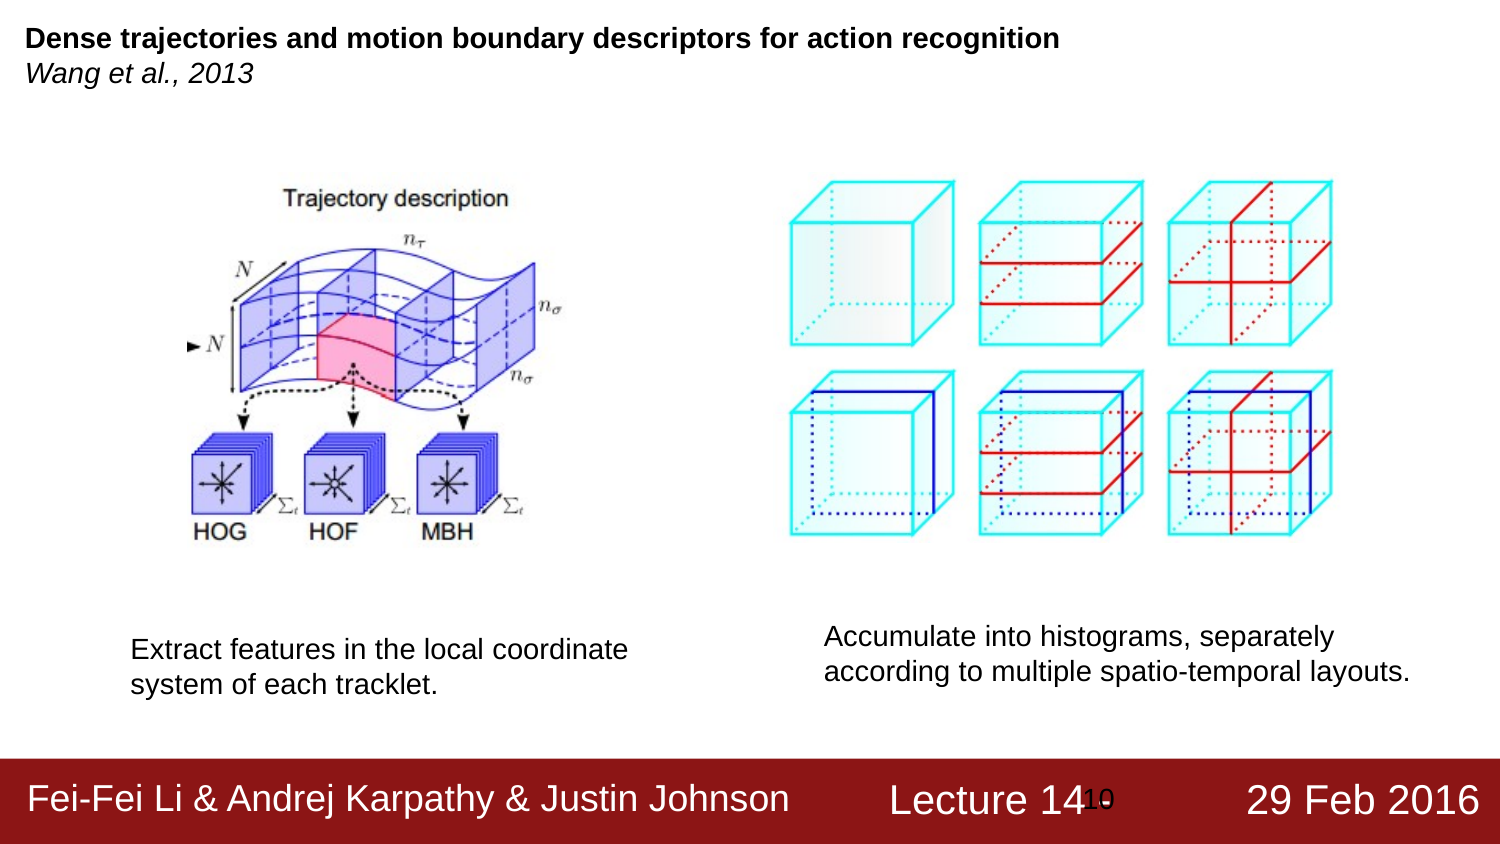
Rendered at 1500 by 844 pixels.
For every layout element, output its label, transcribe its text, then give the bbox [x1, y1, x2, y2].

picture [186, 172, 570, 574]
text_box Accumulate into histograms, separately according to multiple spatio-temporal layouts. [808, 601, 1431, 640]
text_box Extract features in the local coordinate system of each tracklet. [115, 614, 738, 653]
text_box Dense trajectories and motion boundary descriptors for action recognition Wang et al., 2013 [9, 0, 1317, 121]
slide_number ‹#› [1067, 765, 1206, 830]
picture [773, 172, 1346, 543]
